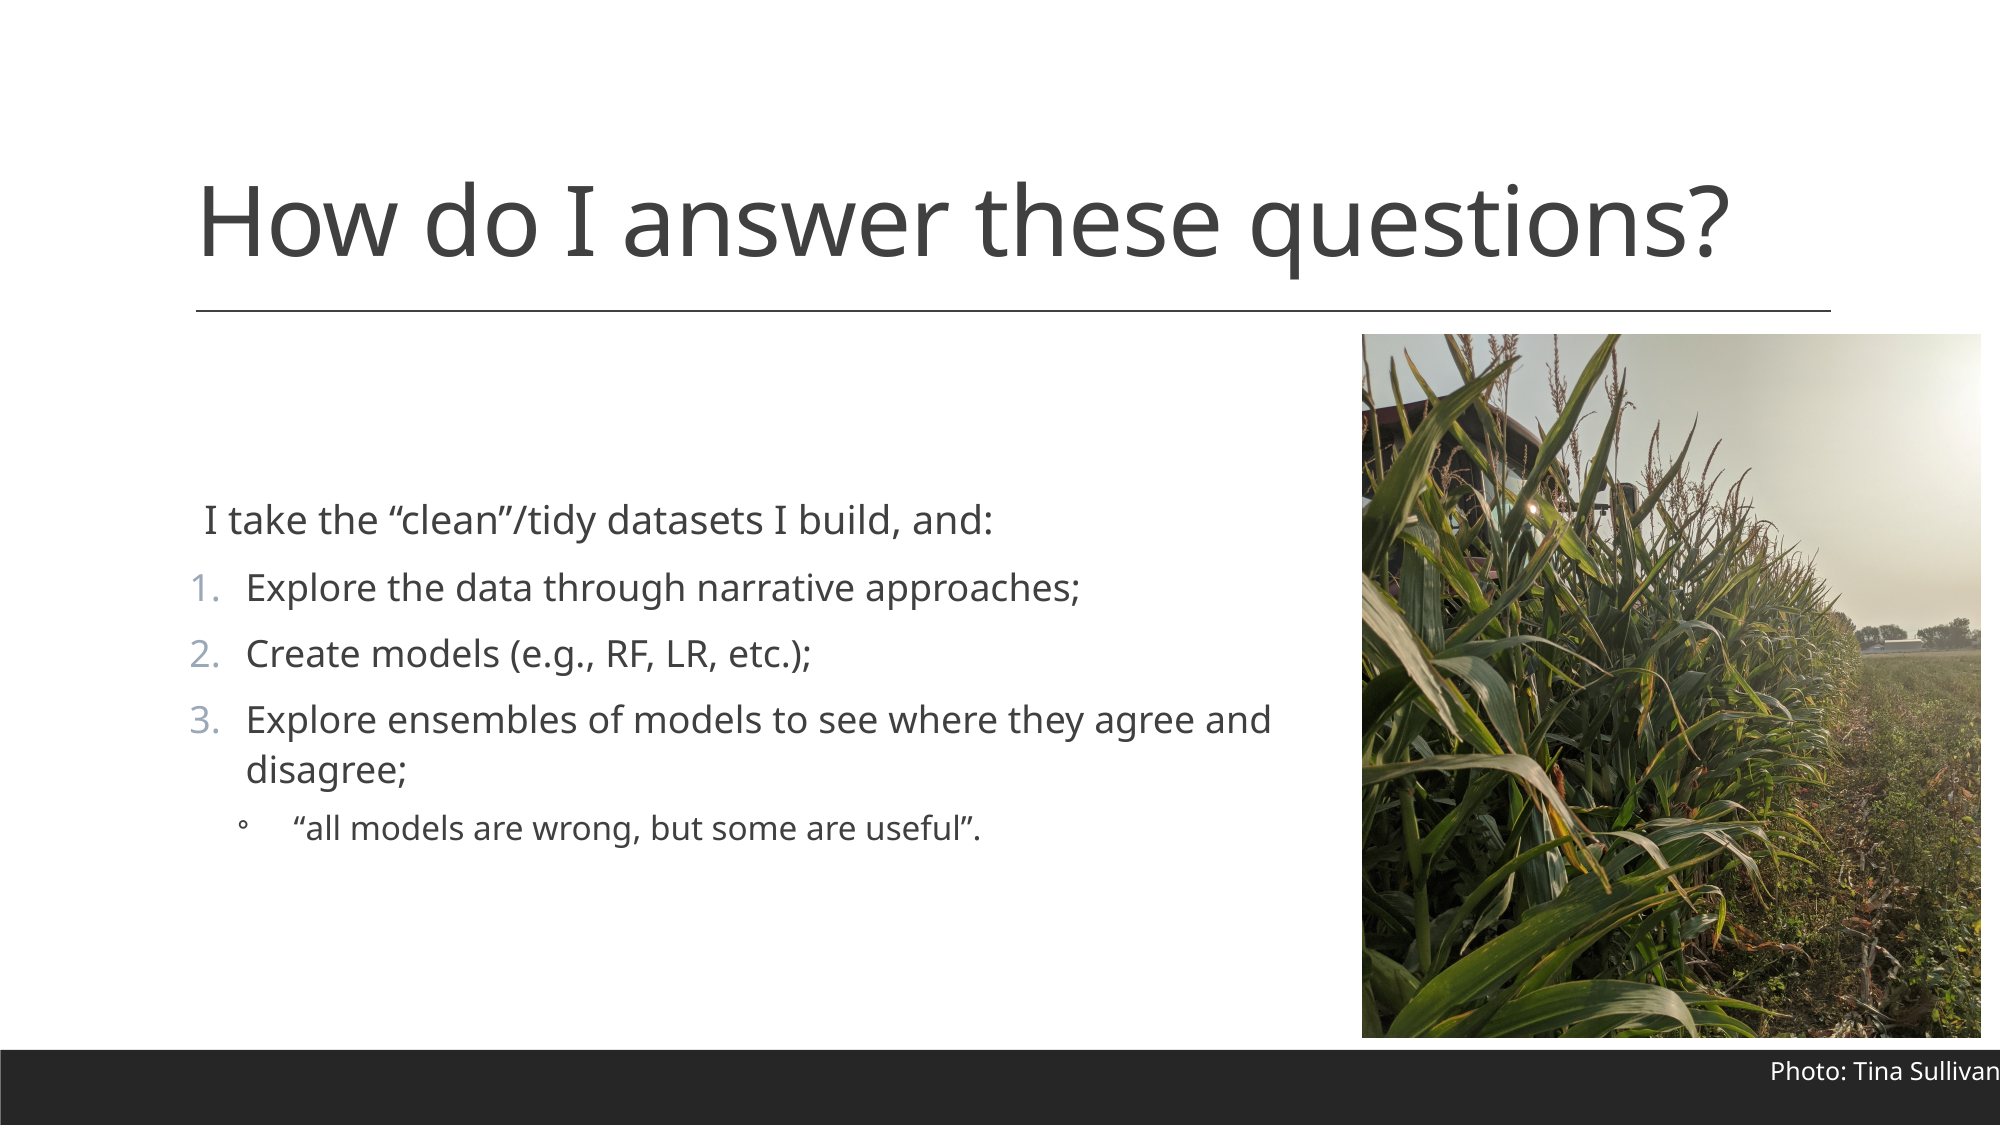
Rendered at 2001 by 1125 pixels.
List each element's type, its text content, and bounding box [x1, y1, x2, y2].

text_box Photo: Tina Sullivan [1755, 1048, 2000, 1125]
title How do I answer these questions? [180, 47, 1830, 285]
picture [1360, 333, 1982, 1038]
text_box I take the “clean”/tidy datasets I build, and: Explore the data through narrative approaches; Create models (e.g., RF, LR, etc.); Explore ensembles of models to see where they agree and disagree; “all models are wrong, but some are useful”. [174, 482, 1453, 1125]
